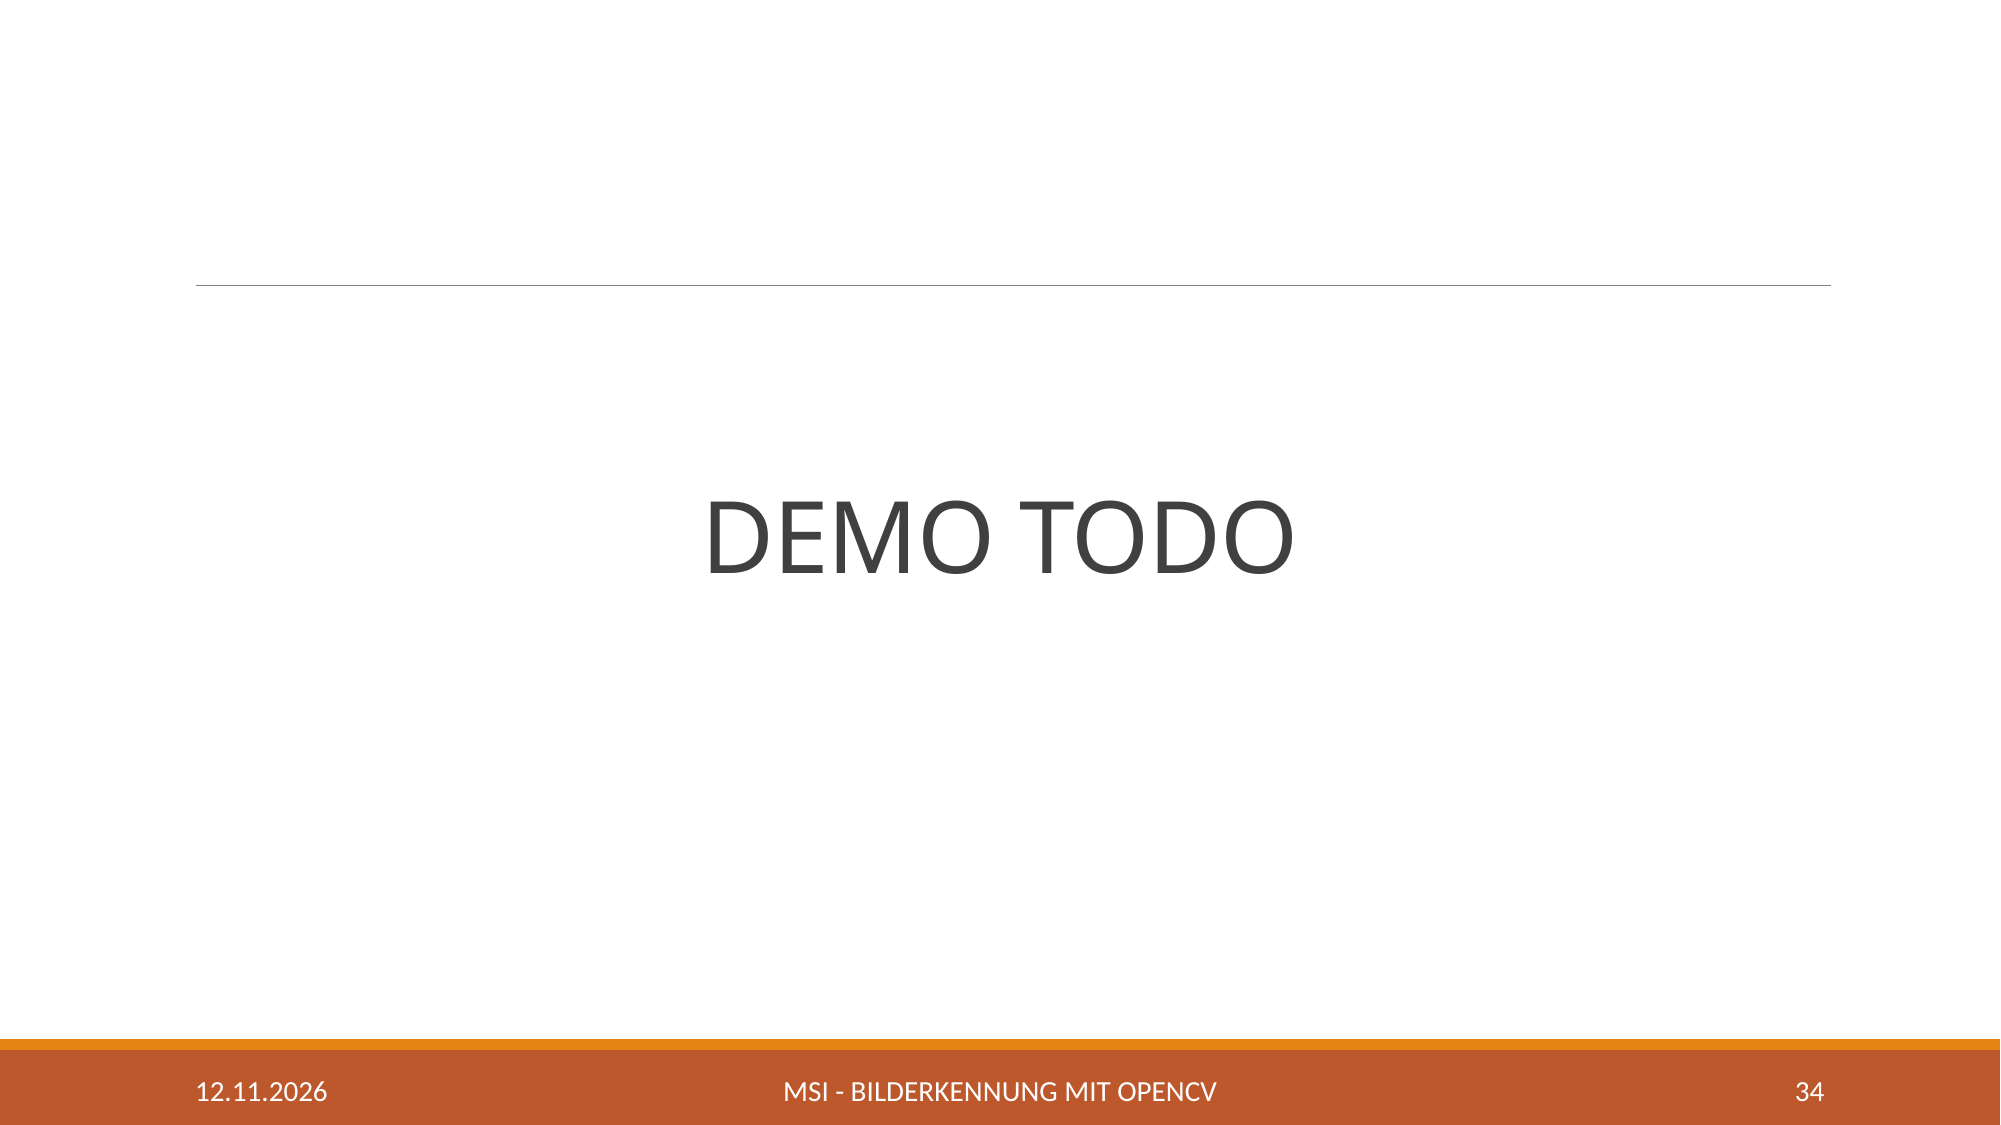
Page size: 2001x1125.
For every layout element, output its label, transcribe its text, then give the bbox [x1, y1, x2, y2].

slide_number 34 [1624, 1059, 1840, 1120]
footer MSI - Bilderkennung mit OpenCV [604, 1059, 1396, 1120]
title DEMO TODO [137, 384, 1863, 602]
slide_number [180, 1059, 586, 1120]
